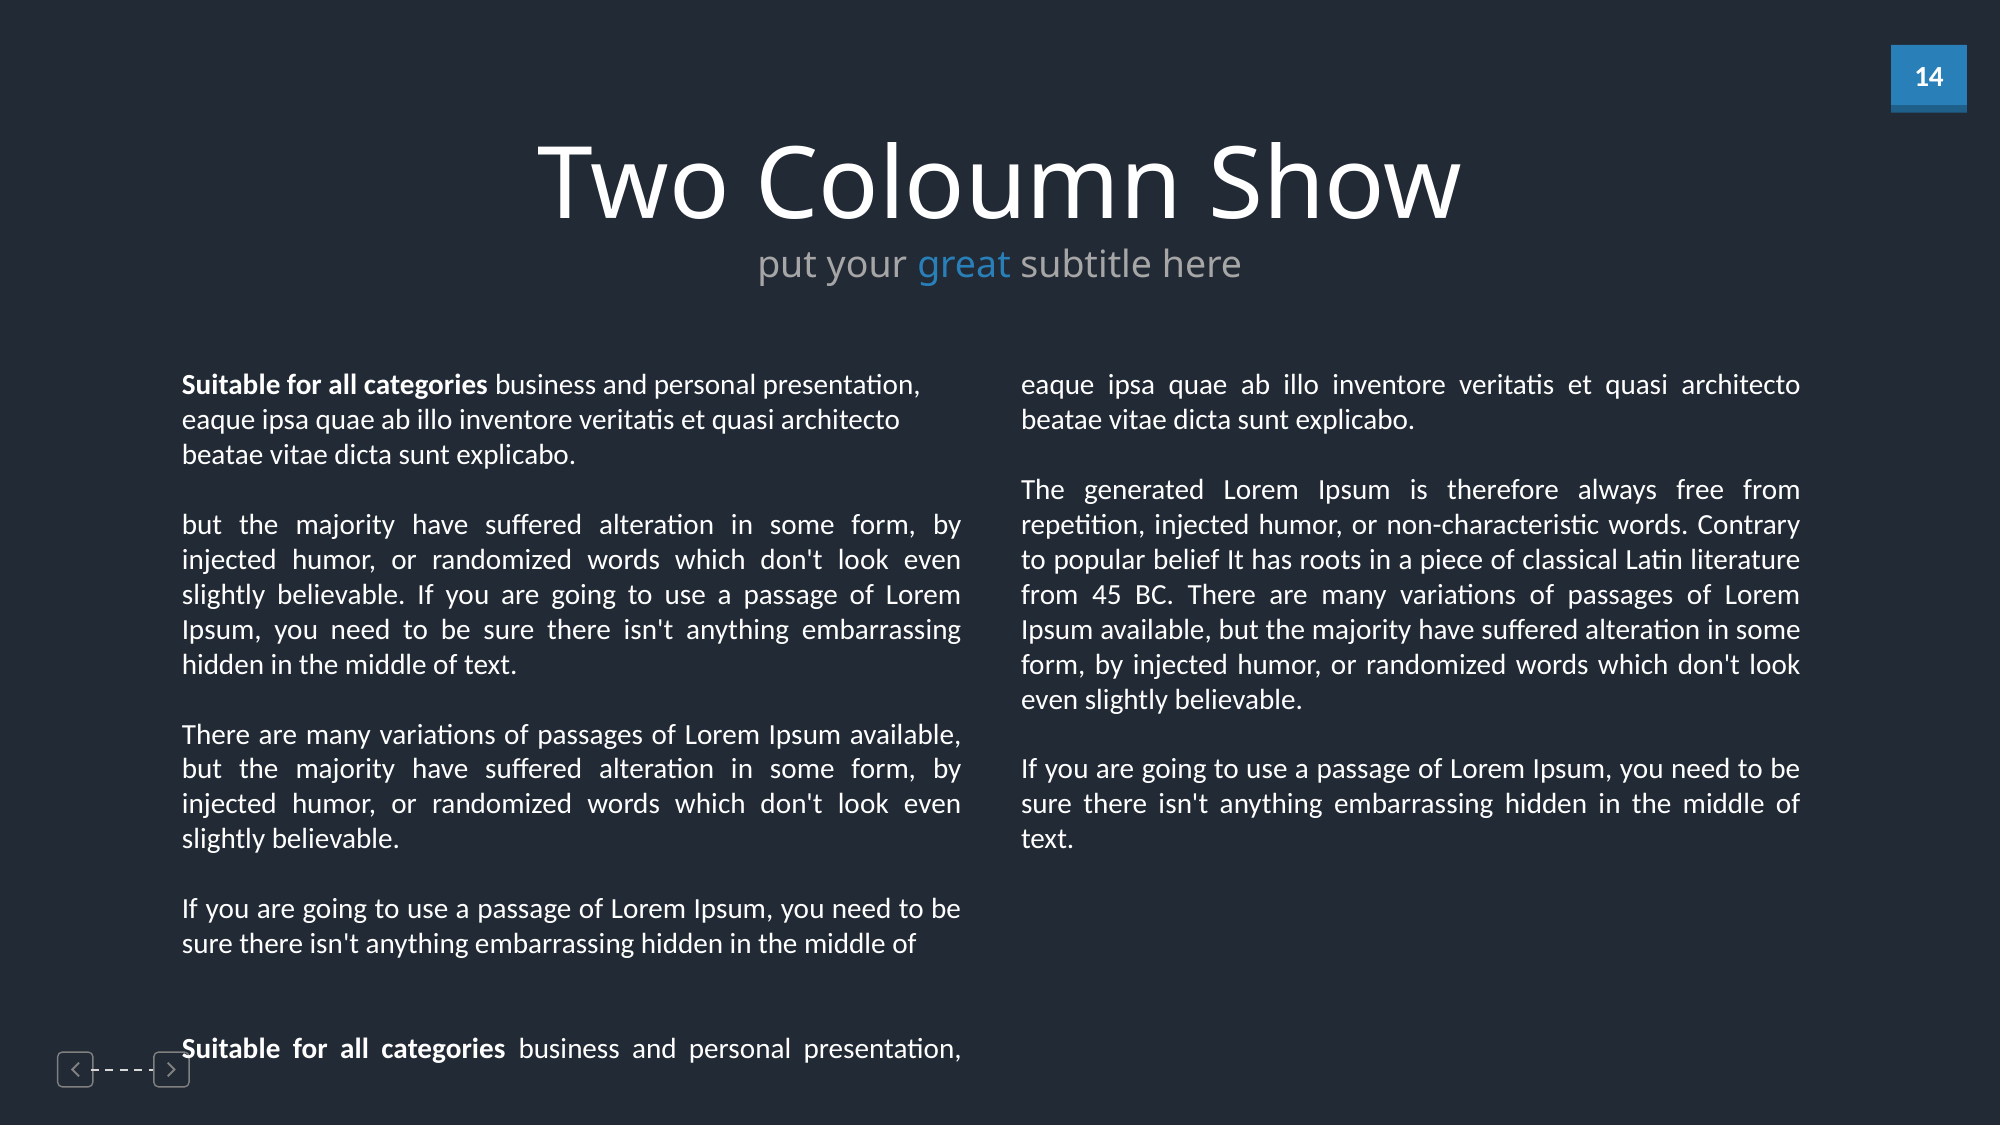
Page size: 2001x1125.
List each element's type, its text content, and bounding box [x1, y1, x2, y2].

text_box put your great subtitle here [742, 247, 1258, 293]
text_box Suitable for all categories business and personal presentation, eaque ipsa quae ab illo inventore veritatis et quasi architecto beatae vitae dicta sunt explicabo. but the majority have suffered alteration in some form, by injected humor, or randomized words which don't look even slightly believable. If you are going to use a passage of Lorem Ipsum, you need to be sure there isn't anything embarrassing hidden in the middle of text. There are many variations of passages of Lorem Ipsum available, but the majority have suffered alteration in some form, by injected humor, or randomized words which don't look even slightly believable. If you are going to use a passage of Lorem Ipsum, you need to be sure there isn't anything embarrassing hidden in the middle of Suitable for all categories business and personal presentation, eaque ipsa quae ab illo inventore veritatis et quasi architecto beatae vitae dicta sunt explicabo. The generated Lorem Ipsum is therefore always free from repetition, injected humor, or non-characteristic words. Contrary to popular belief It has roots in a piece of classical Latin literature from 45 BC. There are many variations of passages of Lorem Ipsum available, but the majority have suffered alteration in some form, by injected humor, or randomized words which don't look even slightly believable. If you are going to use a passage of Lorem Ipsum, you need to be sure there isn't anything embarrassing hidden in the middle of text. [167, 357, 1833, 1093]
text_box Two Coloumn Show [522, 111, 1478, 247]
